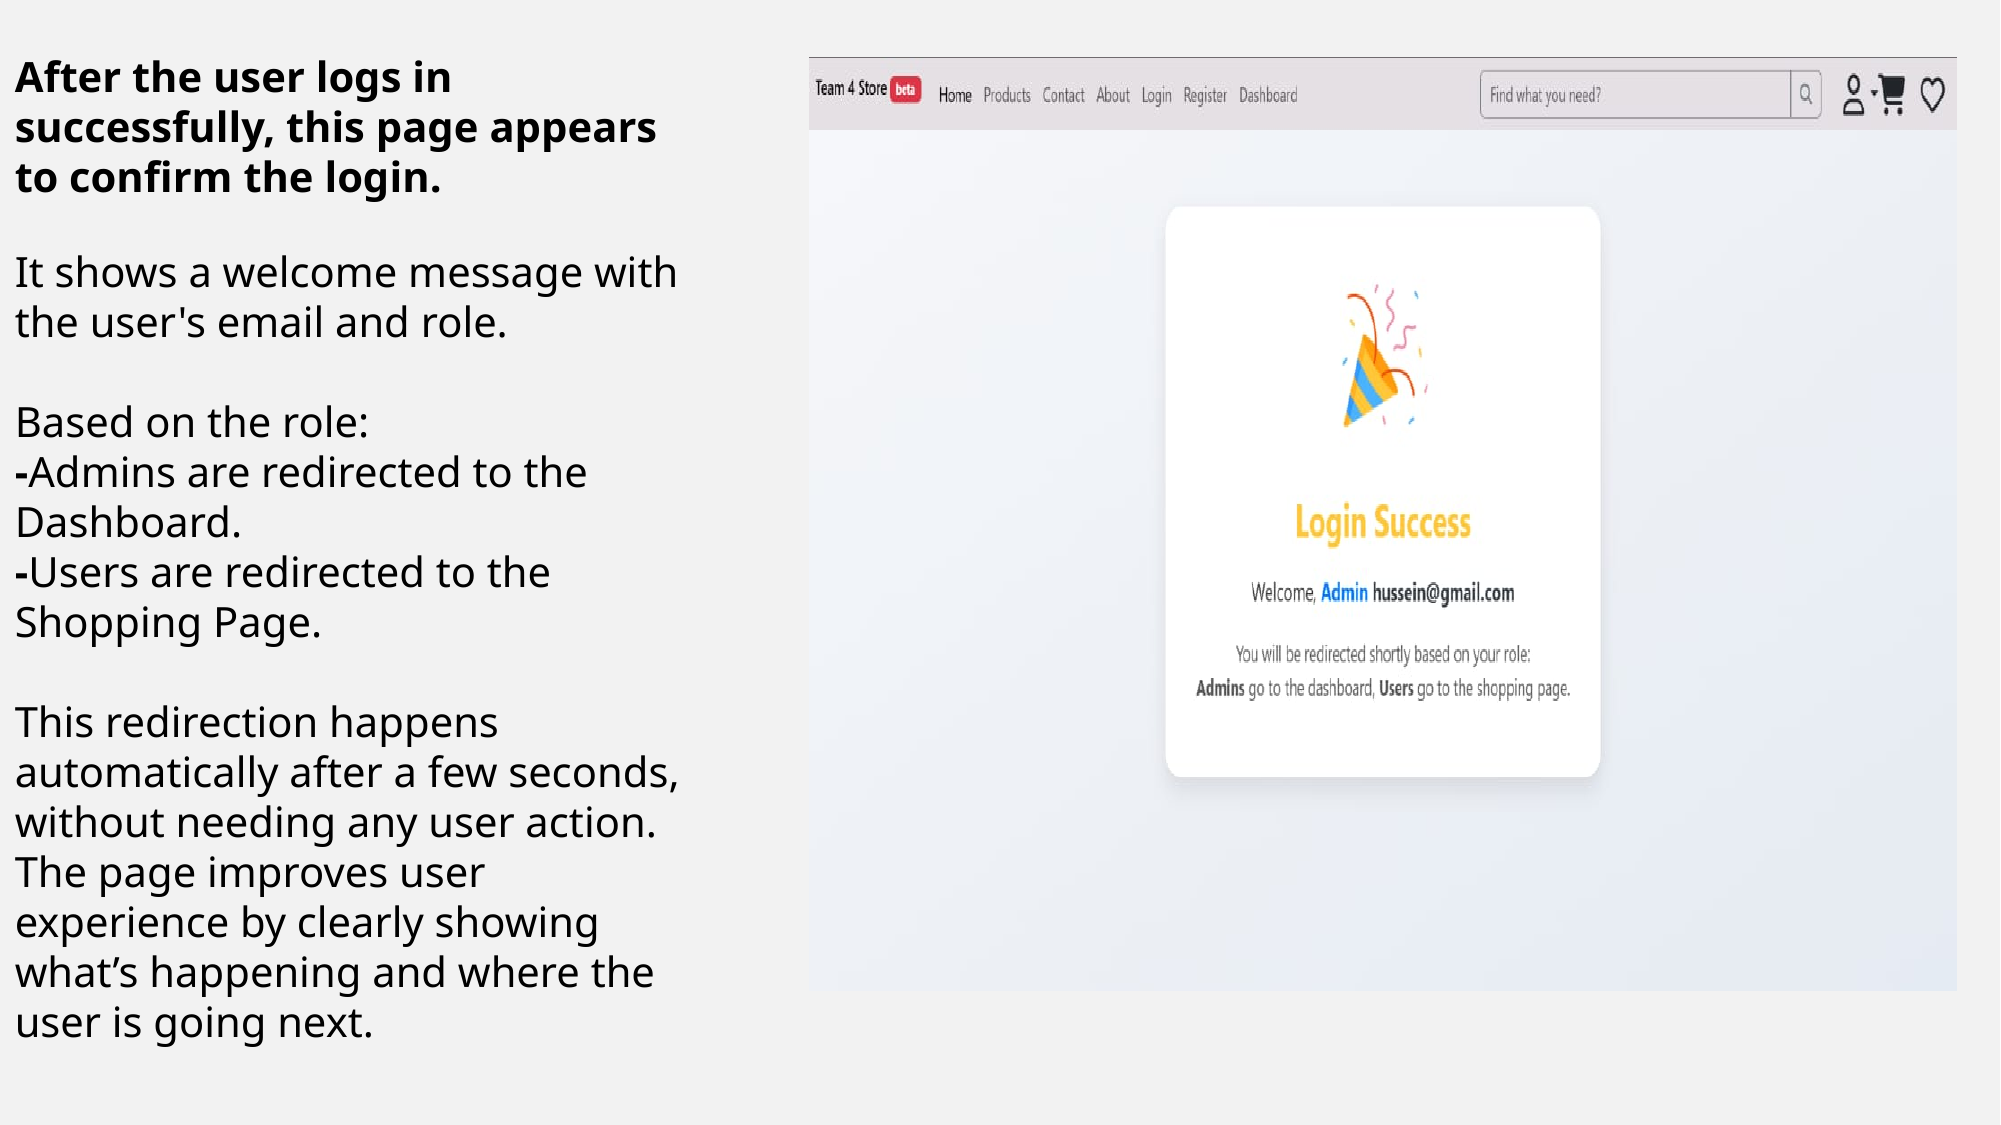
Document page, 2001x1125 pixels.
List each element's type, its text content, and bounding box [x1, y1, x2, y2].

picture [809, 57, 1957, 991]
text_box After the user logs in successfully, this page appears to confirm the login. It shows a welcome message with the user's email and role. Based on the role: -Admins are redirected to the Dashboard. -Users are redirected to the Shopping Page. This redirection happens automatically after a few seconds, without needing any user action. The page improves user experience by clearly showing what’s happening and where the user is going next. [0, 43, 712, 1054]
